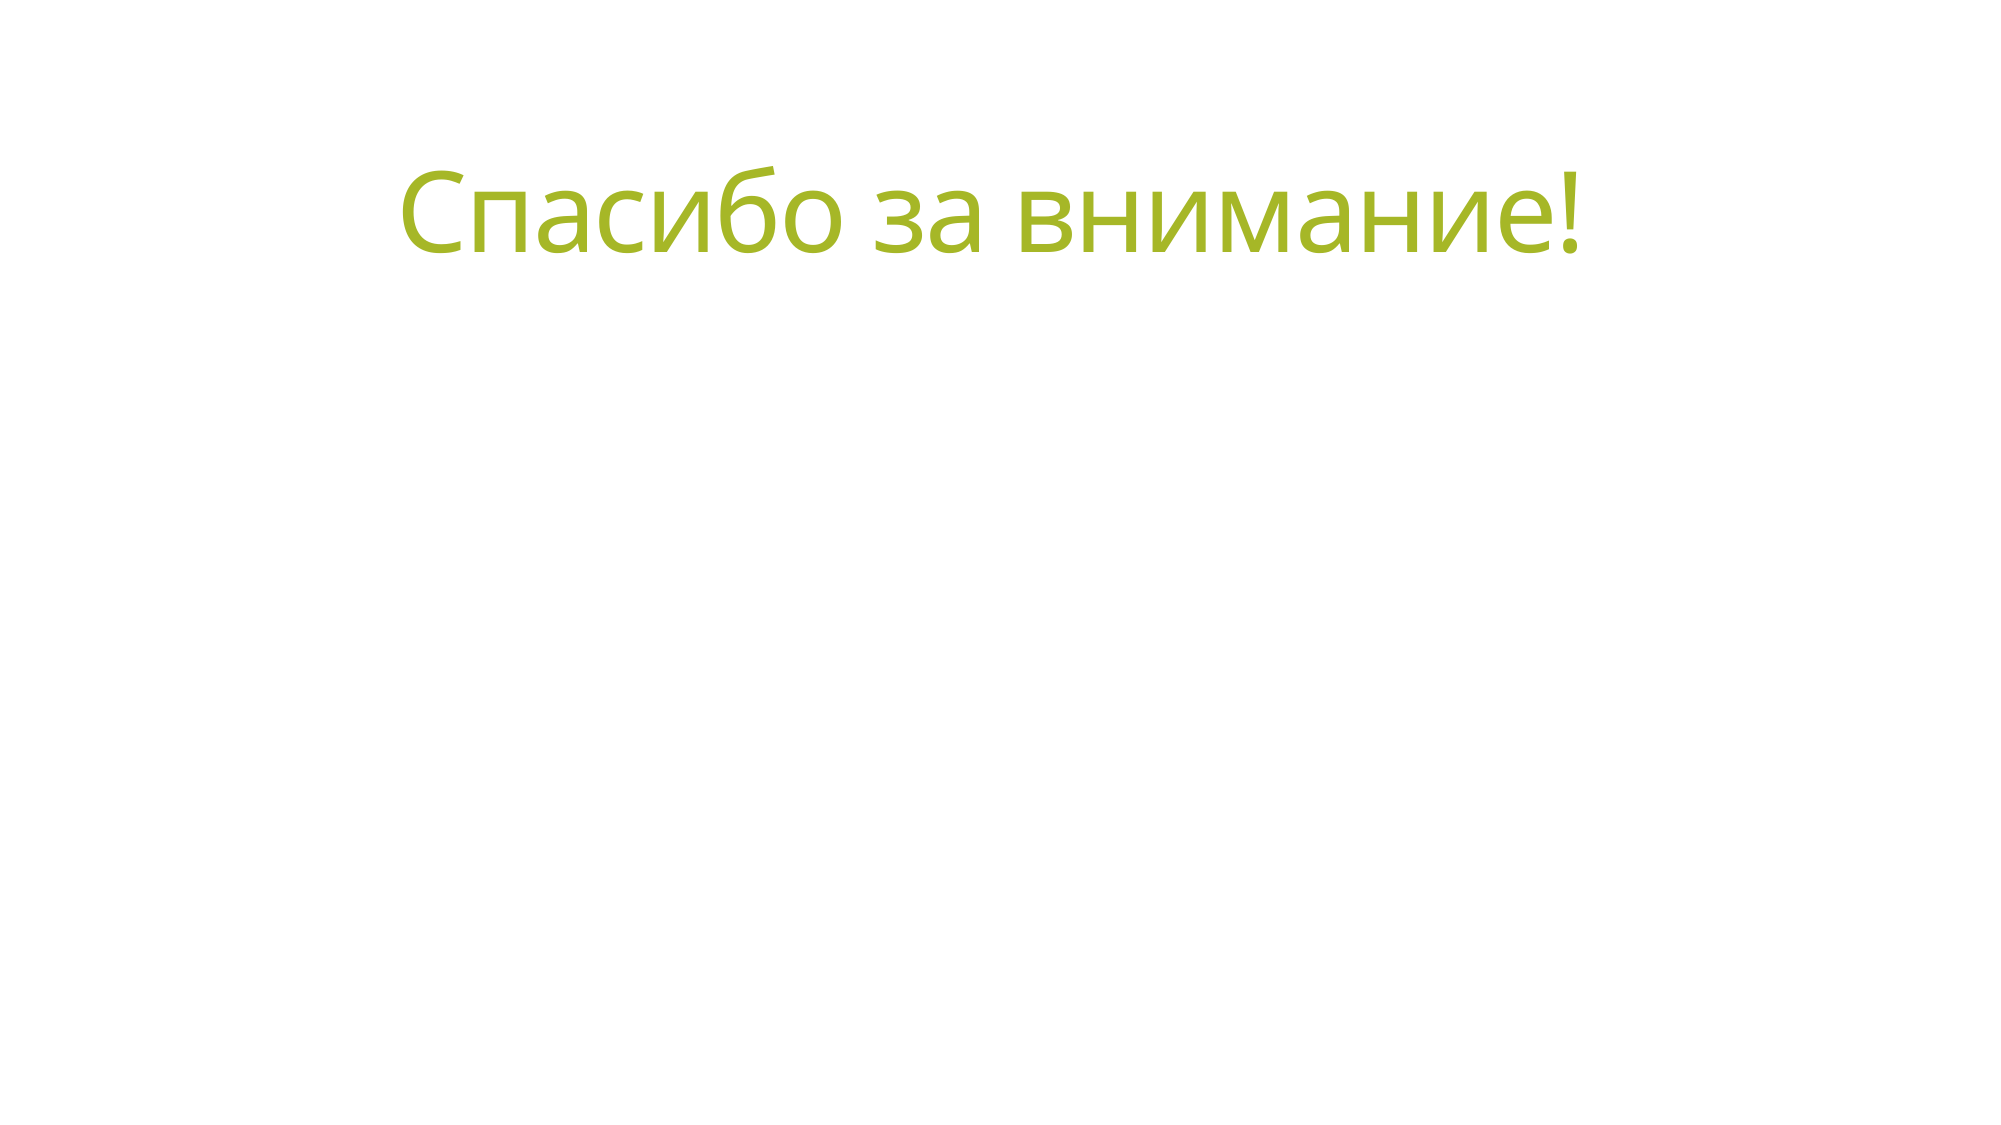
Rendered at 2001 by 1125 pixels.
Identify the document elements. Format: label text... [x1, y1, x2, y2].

title Спасибо за внимание! [107, 81, 1875, 354]
